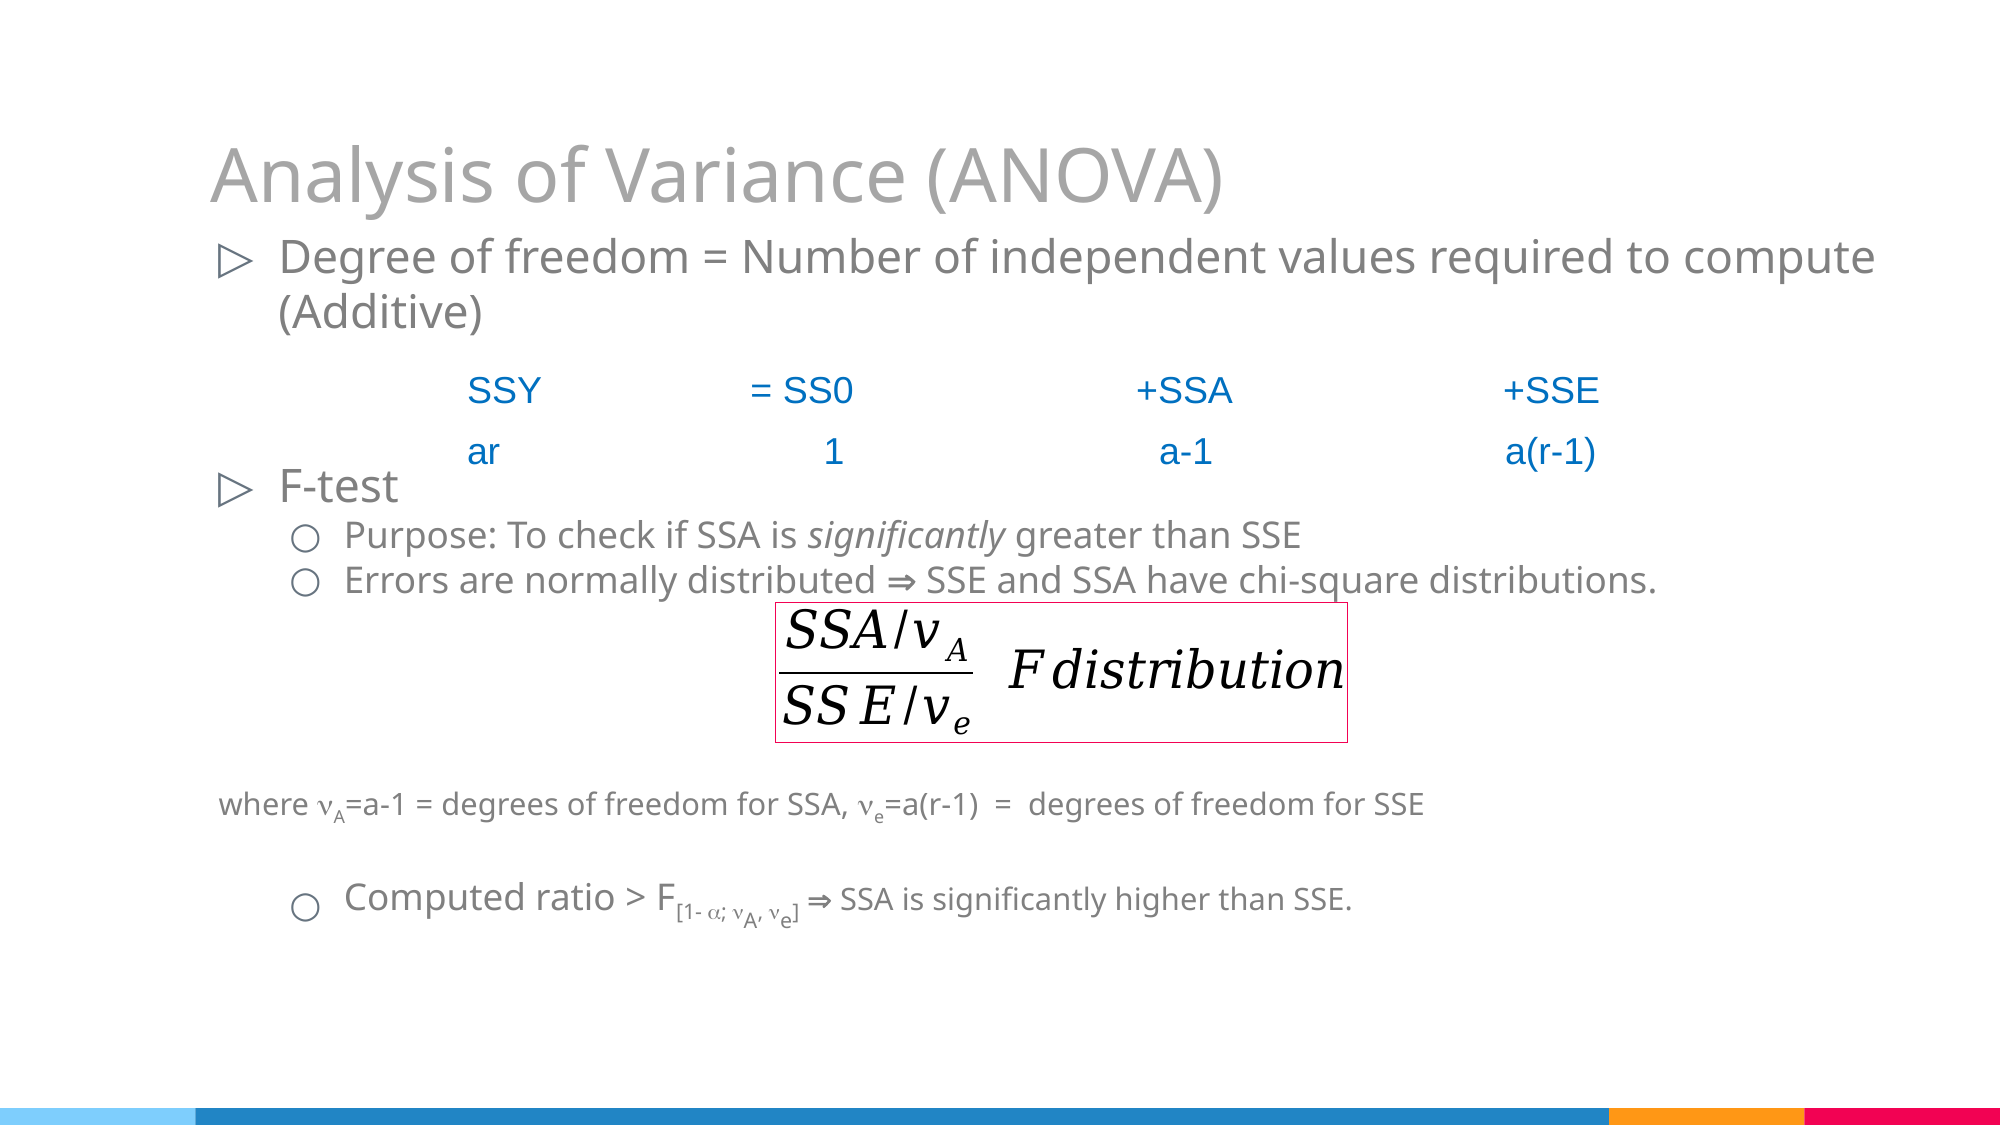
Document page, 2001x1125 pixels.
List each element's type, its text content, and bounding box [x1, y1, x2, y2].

title Analysis of Variance (ANOVA) [195, 45, 1609, 233]
table_cell ar [452, 423, 798, 483]
table_cell a-1 [1144, 423, 1490, 483]
table_cell 1 [798, 423, 1144, 483]
table_header SSY = SS0 +SSA +SSE [452, 362, 1836, 423]
table_cell a(r-1) [1490, 423, 1836, 483]
list Degree of freedom = Number of independent values required to compute (Additive) F-test Purpose: To check if SSA is significantly greater than SSE Errors are normally distributed  SSE and SSA have chi-square distributions. where nA=a-1 = degrees of freedom for SSA, ne=a(r-1) = degrees of freedom for SSE Computed ratio > F[1- a; nA, ne]  SSA is significantly higher than SSE. [198, 212, 1894, 1002]
